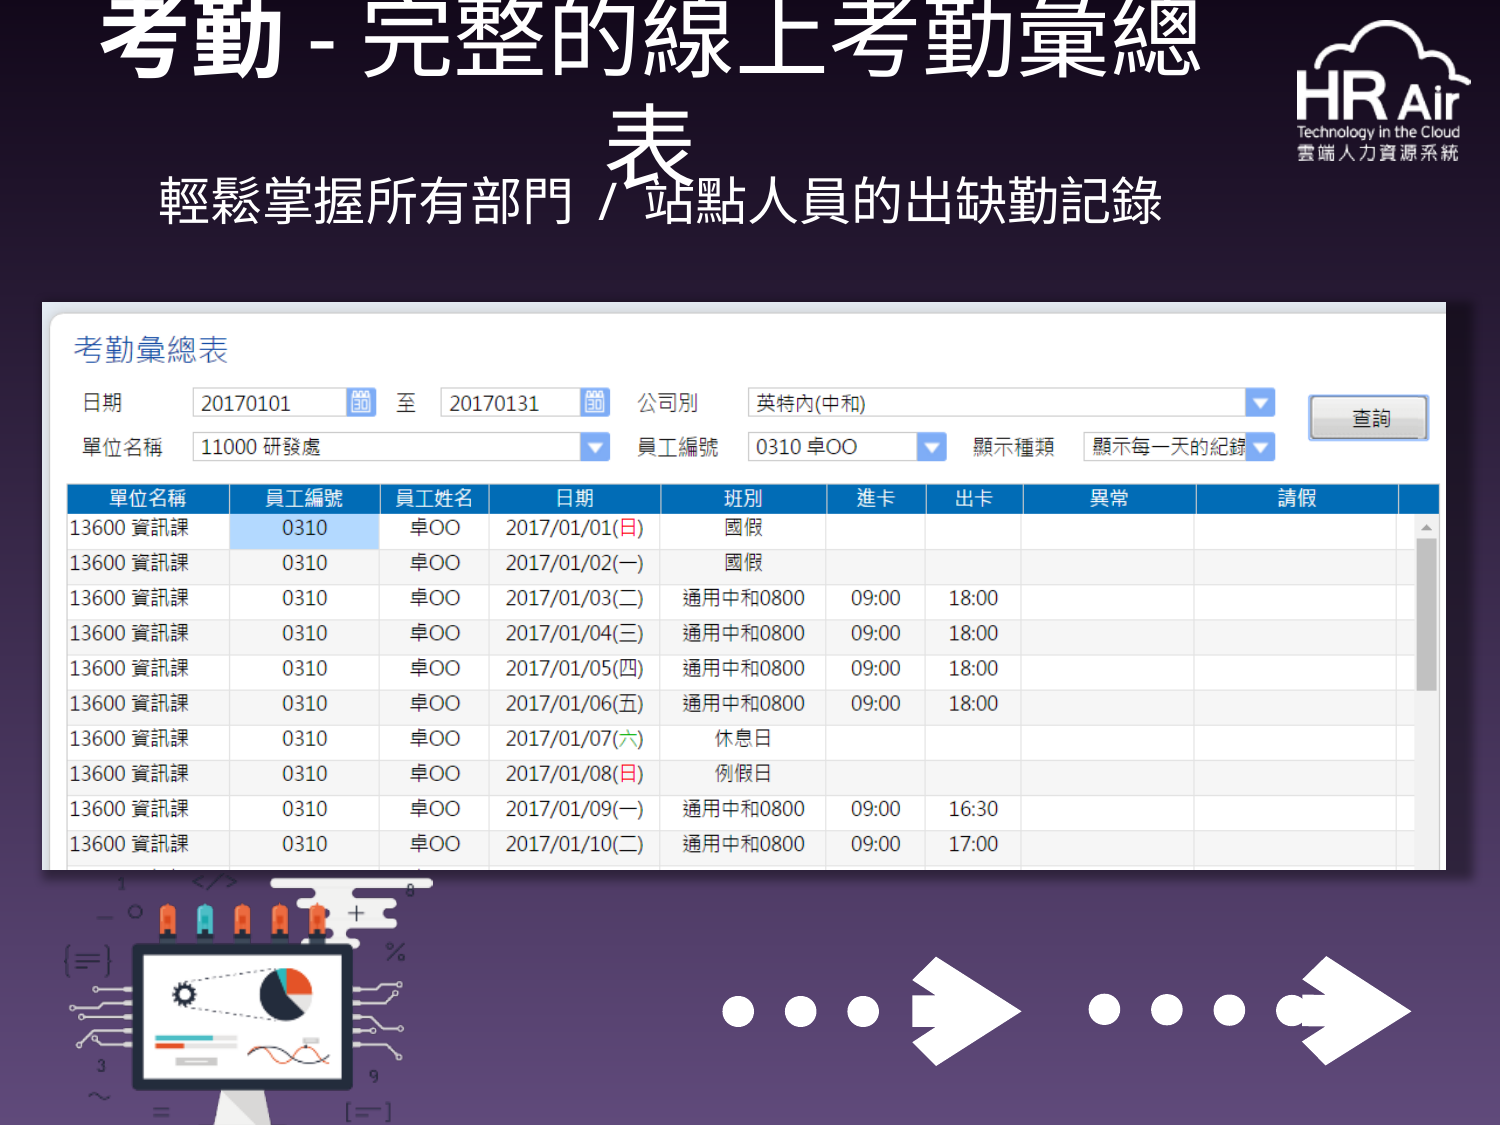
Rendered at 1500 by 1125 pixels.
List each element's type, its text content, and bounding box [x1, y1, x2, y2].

title 考勤-完整的線上考勤彙總表 [41, 0, 1260, 183]
picture [42, 302, 1447, 870]
picture [64, 873, 433, 1125]
text_box 輕鬆掌握所有部門 / 站點人員的出缺勤記錄 [143, 183, 1179, 238]
picture [1297, 20, 1471, 161]
